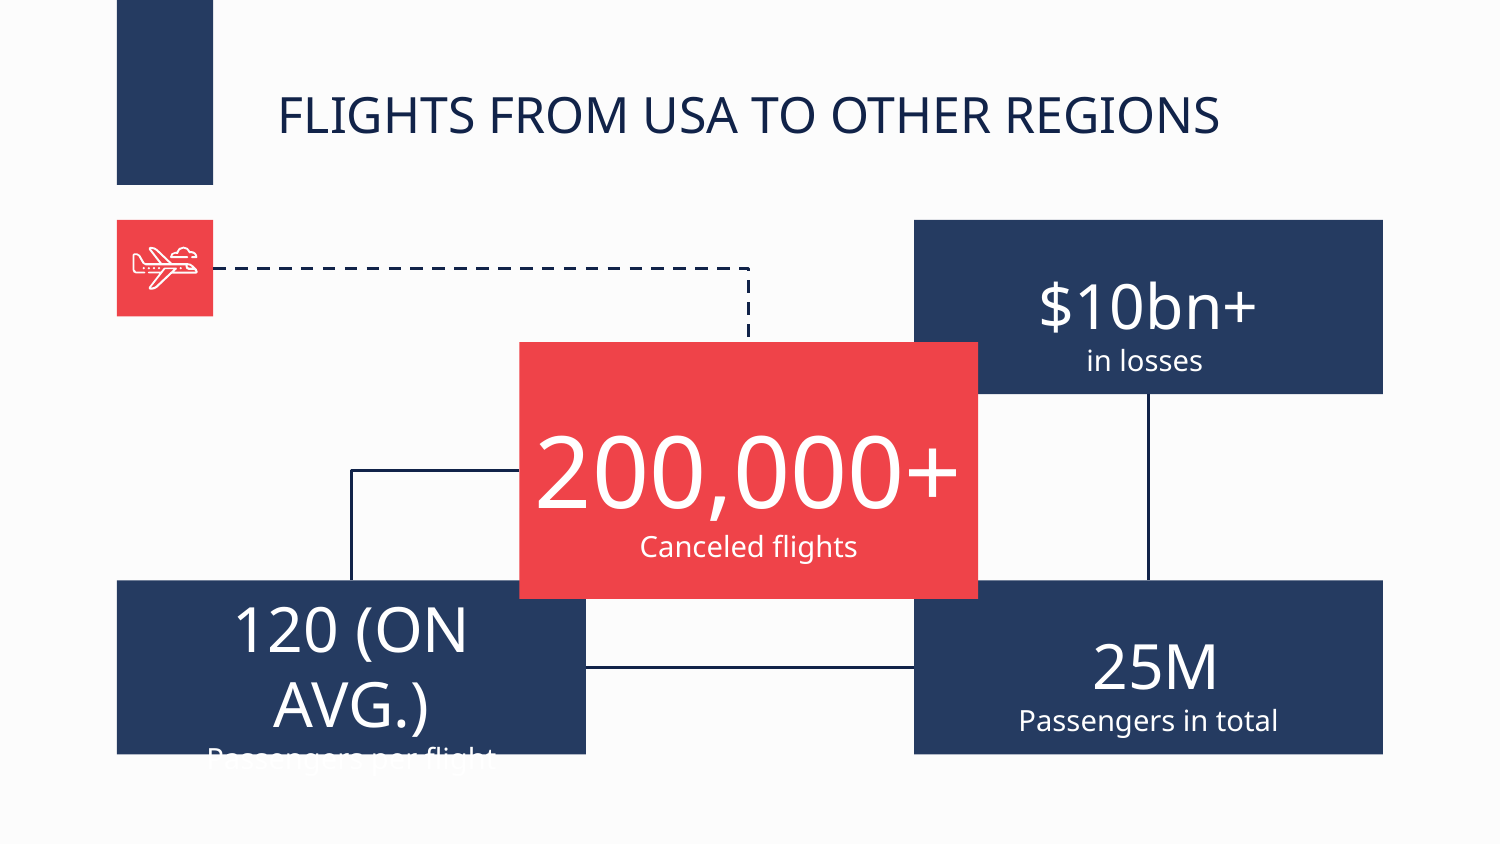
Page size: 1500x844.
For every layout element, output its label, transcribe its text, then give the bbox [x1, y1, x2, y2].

text_box [116, 219, 214, 317]
title FLIGHTS FROM USA TO OTHER REGIONS [225, 68, 1274, 164]
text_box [351, 470, 520, 581]
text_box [213, 267, 750, 343]
text_box $10bn+ in losses [914, 219, 1383, 395]
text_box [132, 246, 199, 290]
text_box 25M Passengers in total [914, 580, 1383, 755]
text_box 120 (ON AVG.) Passengers per flight [116, 580, 586, 755]
text_box [116, 0, 214, 185]
text_box 200,000+ Canceled flights [519, 342, 979, 599]
